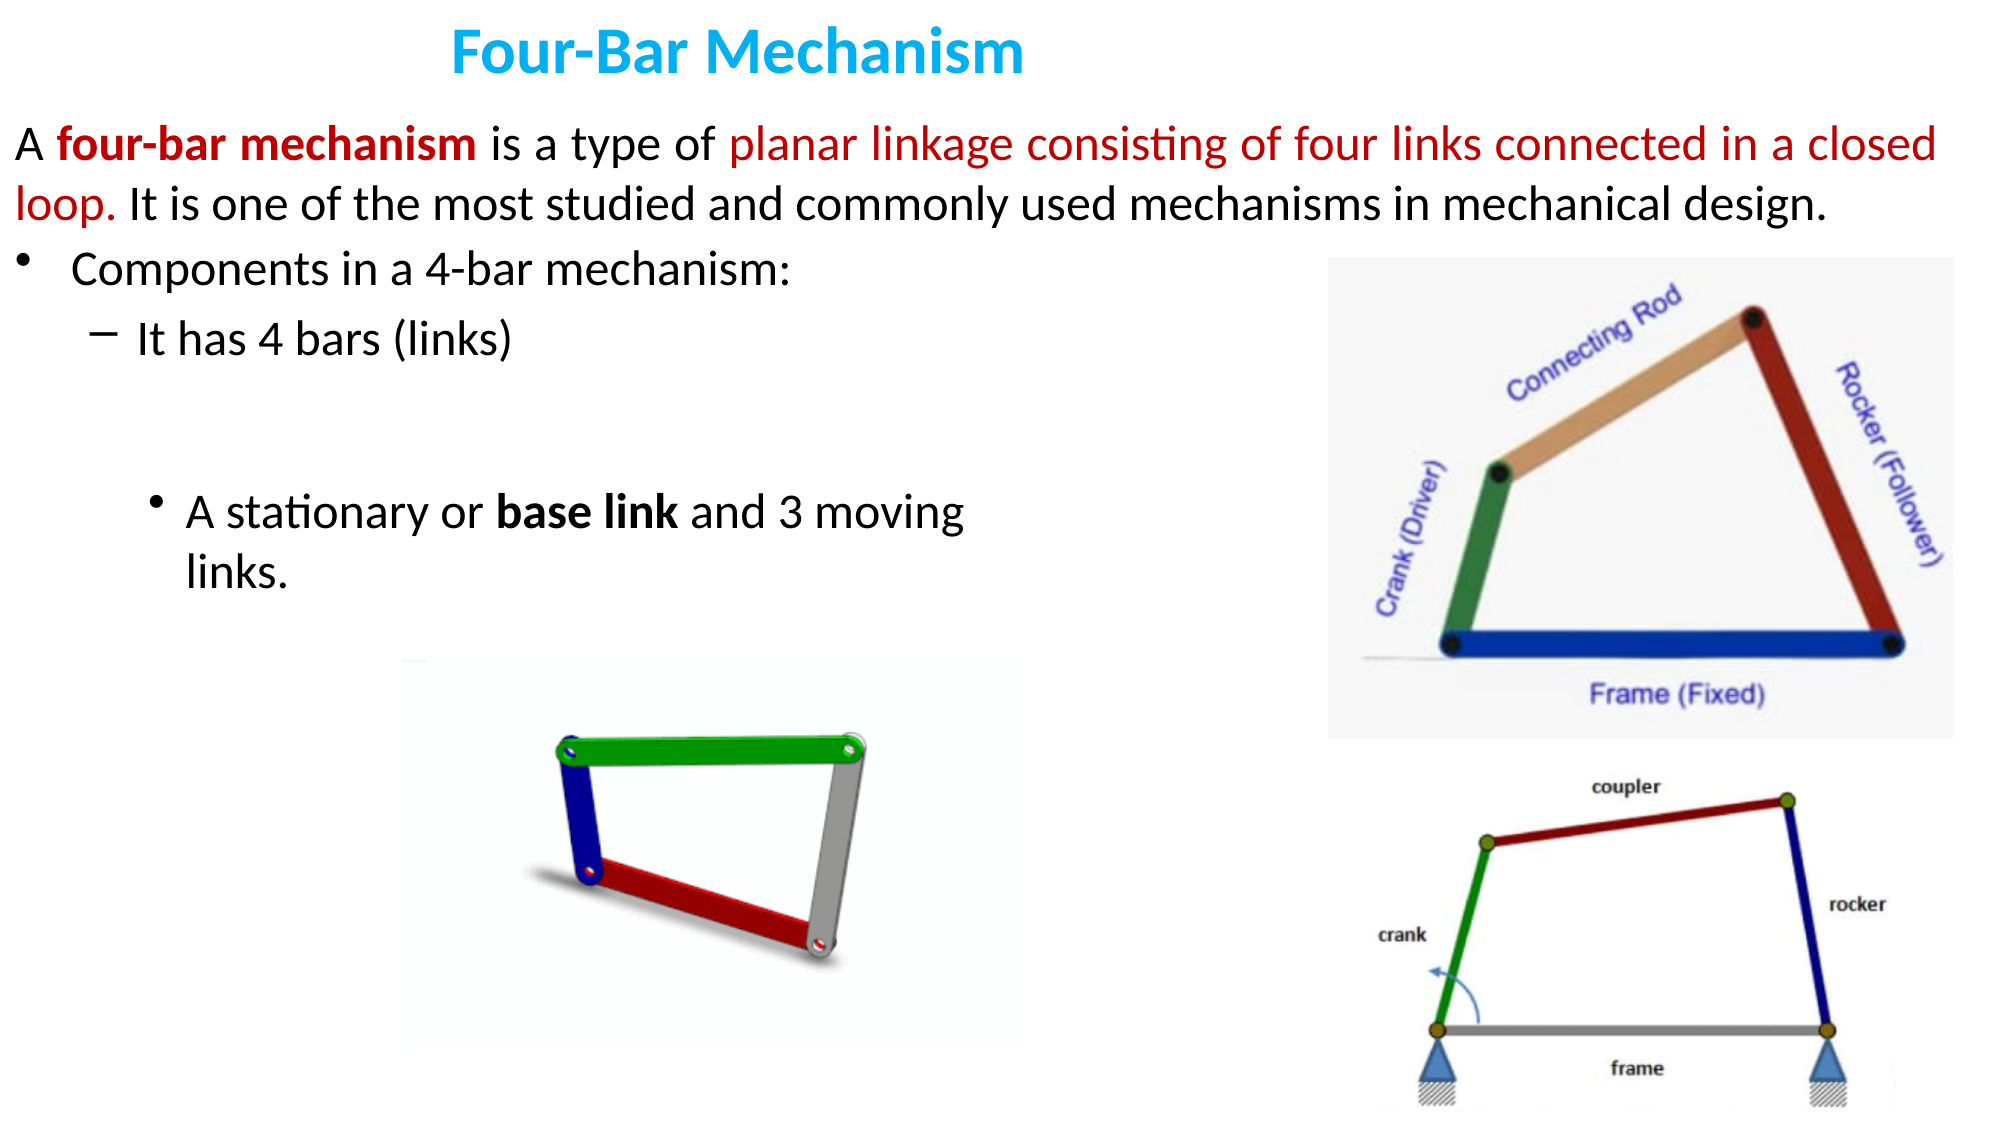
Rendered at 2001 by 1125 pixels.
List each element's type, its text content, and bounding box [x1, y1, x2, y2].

text_box Four-Bar Mechanism [436, 0, 1437, 95]
text_box A stationary or base link and 3 moving links. [0, 470, 999, 606]
text_box A four-bar mechanism is a type of planar linkage consisting of four links connected in a closed loop. It is one of the most studied and commonly used mechanisms in mechanical design. [0, 102, 1953, 238]
text_box Components in a 4-bar mechanism: It has 4 bars (links) [0, 228, 1189, 374]
picture [1373, 757, 1896, 1114]
picture [1327, 257, 1953, 739]
picture [402, 660, 1028, 1047]
